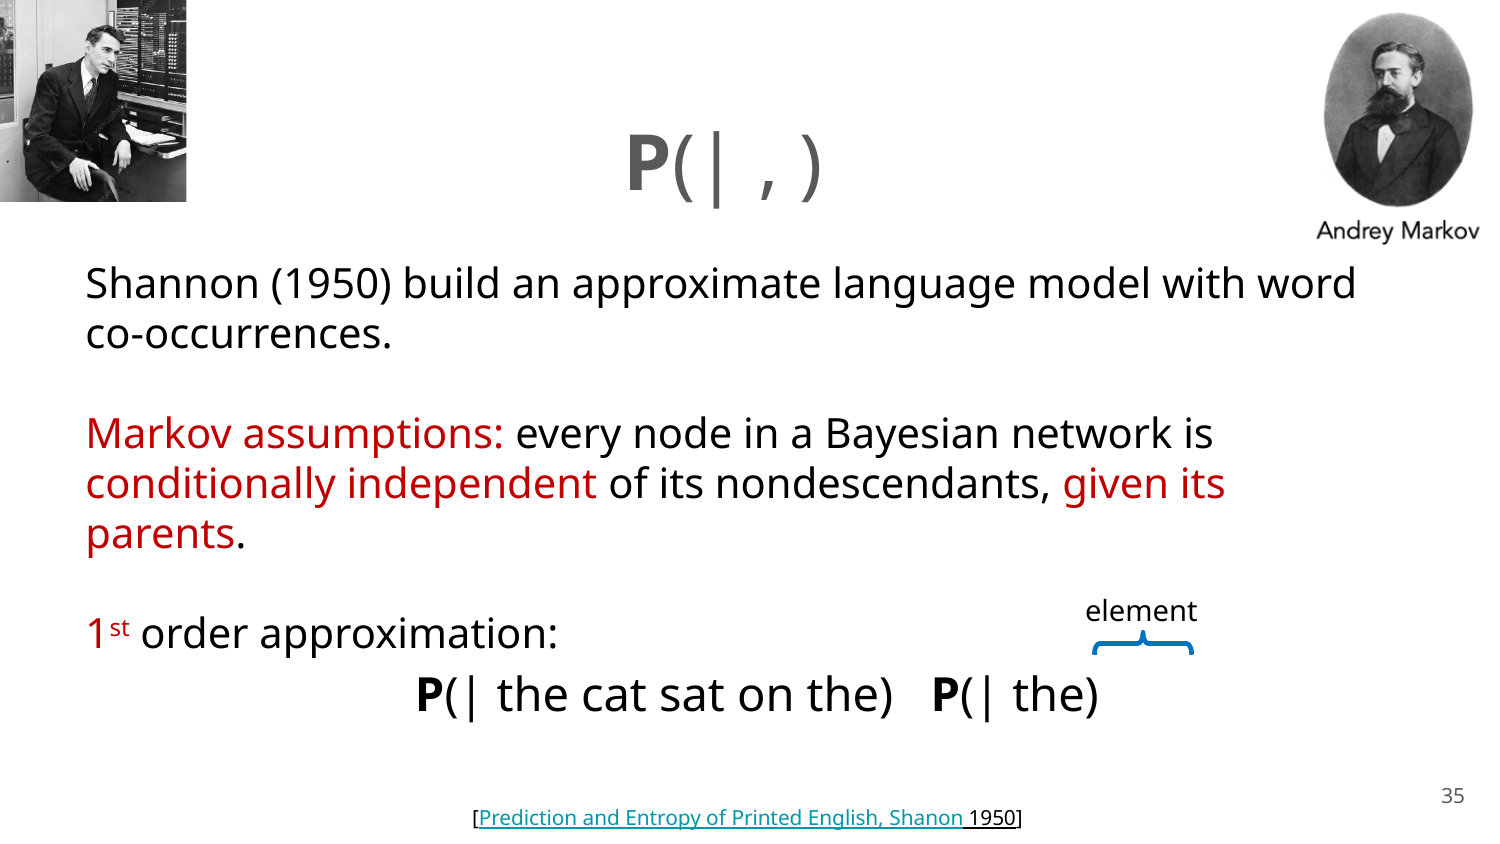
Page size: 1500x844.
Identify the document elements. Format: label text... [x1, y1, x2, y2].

slide_number 35 [1389, 764, 1480, 830]
text_box Shannon (1950) build an approximate language model with word co-occurrences. Markov assumptions: every node in a Bayesian network is conditionally independent of its nondescendants, given its parents. 1st order approximation: [70, 249, 1389, 715]
picture [0, 0, 187, 203]
text_box [1094, 632, 1192, 655]
picture [1281, 0, 1500, 265]
text_box [Prediction and Entropy of Printed English, Shanon 1950] [312, 797, 1188, 841]
